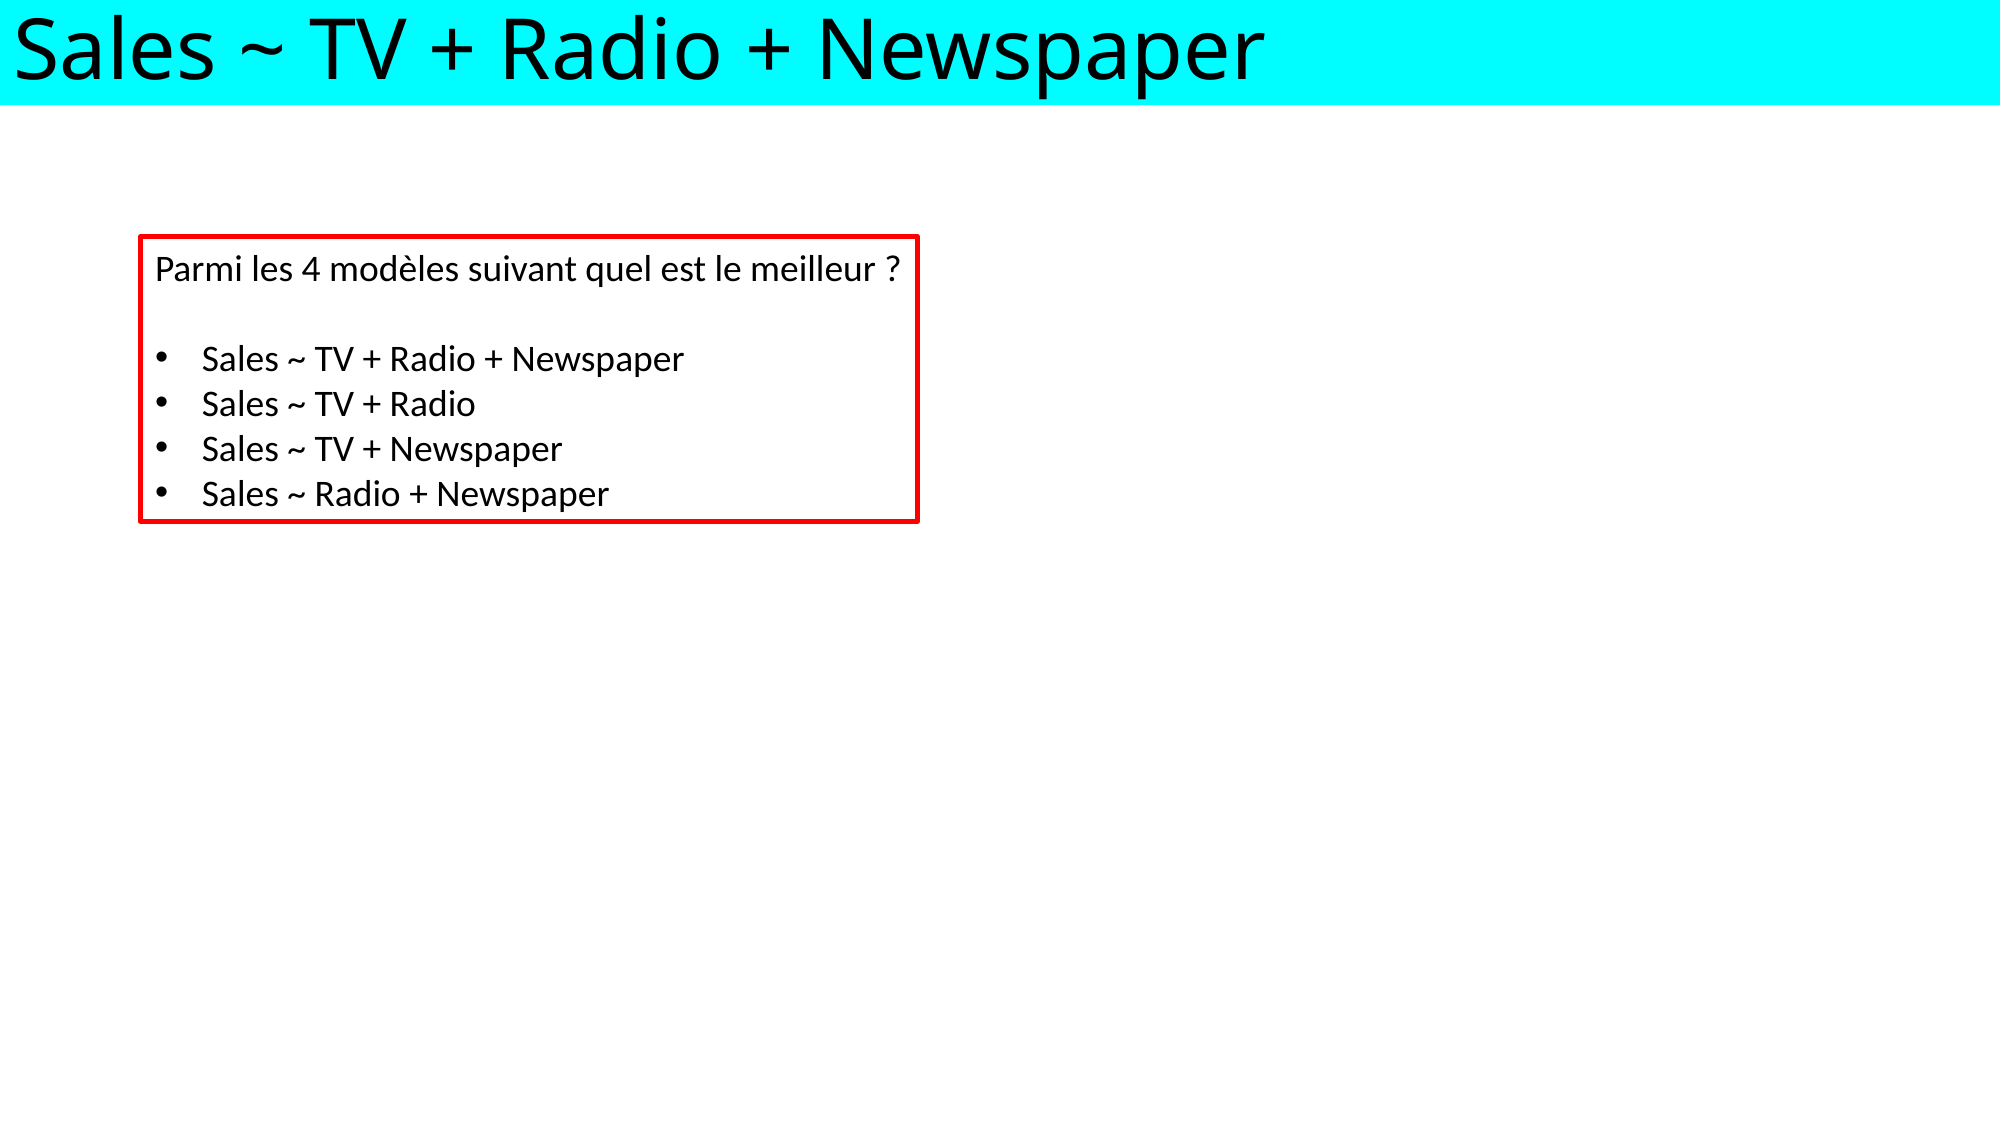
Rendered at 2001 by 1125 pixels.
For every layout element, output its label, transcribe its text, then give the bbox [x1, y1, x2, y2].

text_box Parmi les 4 modèles suivant quel est le meilleur ? Sales ~ TV + Radio + Newspaper Sales ~ TV + Radio Sales ~ TV + Newspaper Sales ~ Radio + Newspaper [140, 236, 918, 522]
text_box Sales ~ TV + Radio + Newspaper [0, 0, 2000, 106]
